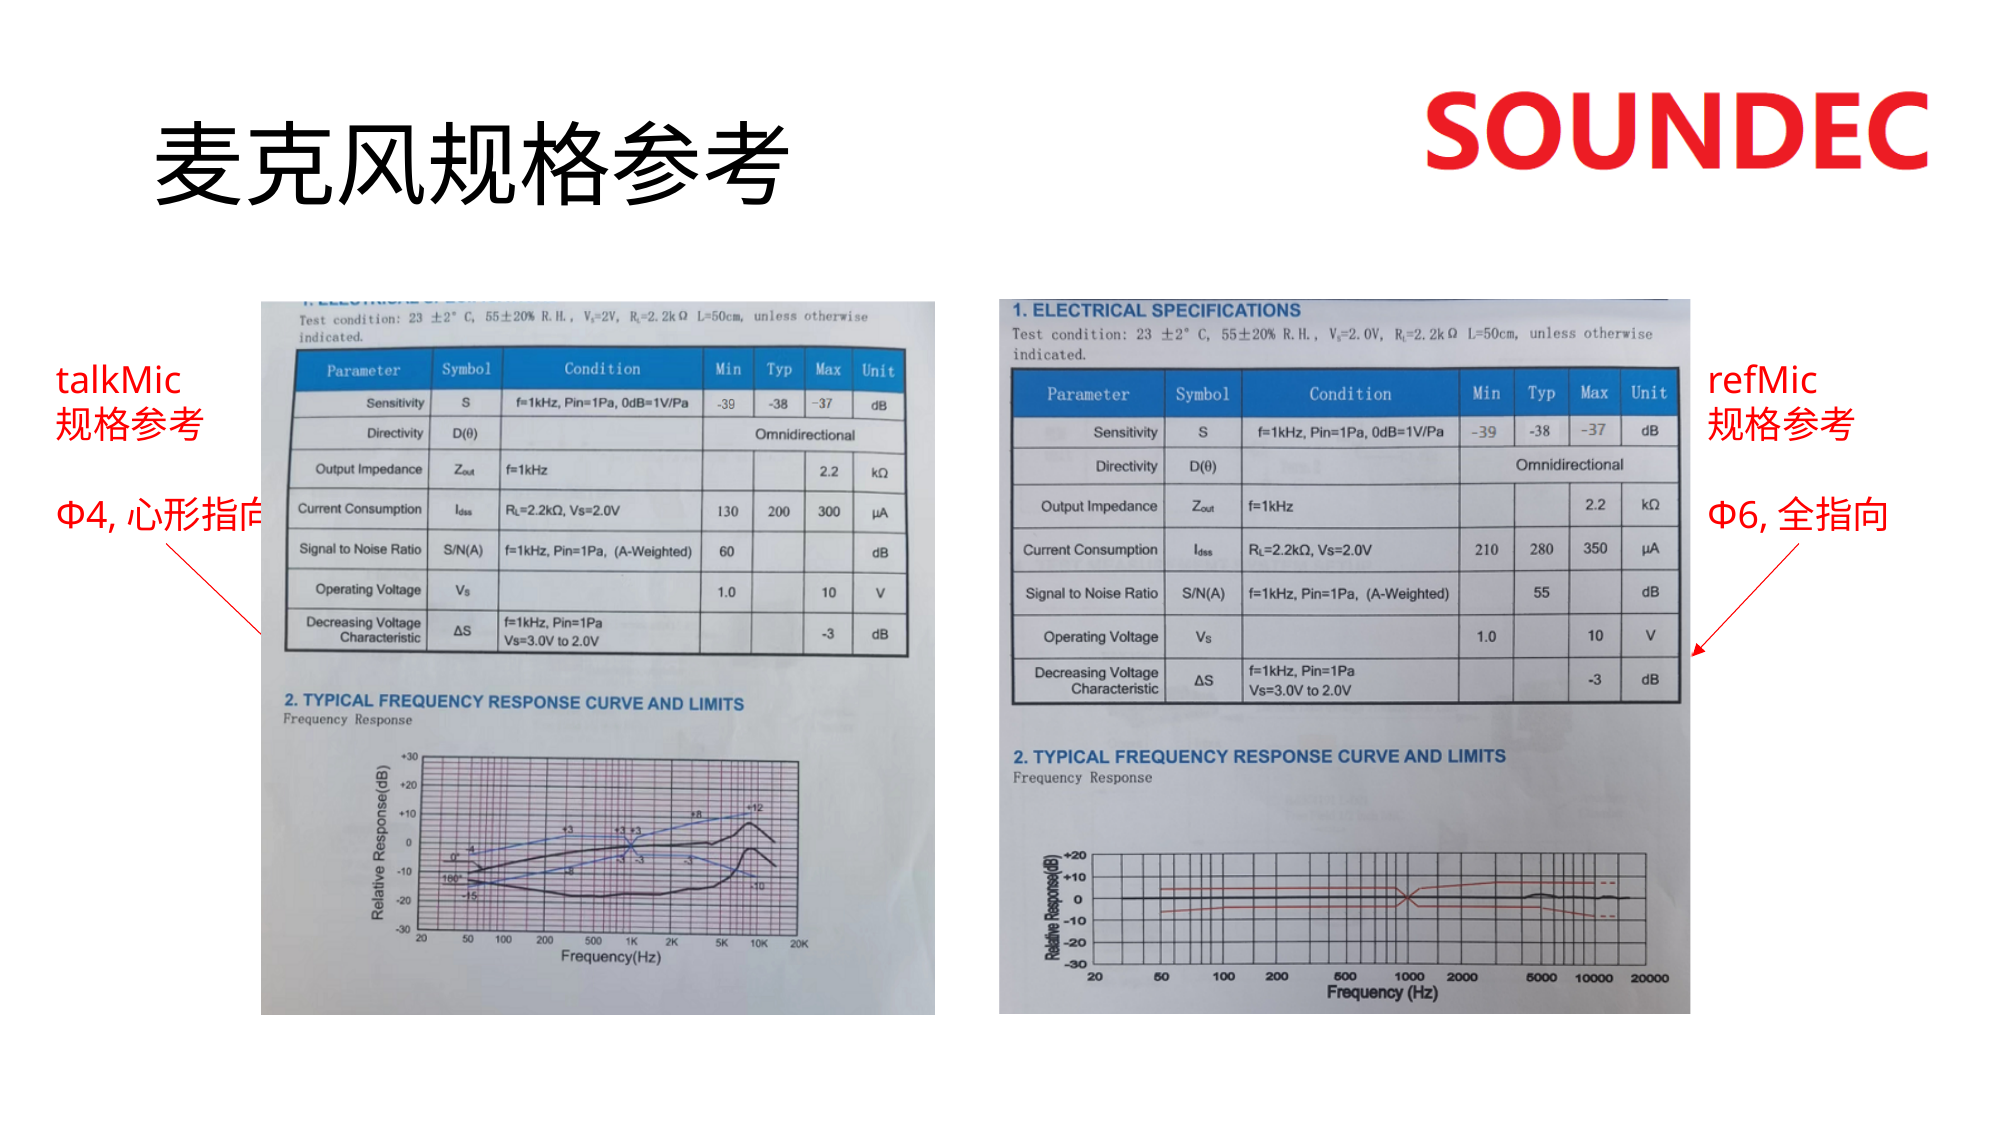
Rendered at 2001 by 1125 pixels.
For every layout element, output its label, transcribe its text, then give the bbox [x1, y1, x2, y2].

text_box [1693, 545, 1799, 657]
title 麦克风规格参考 [137, 59, 1863, 278]
picture [998, 299, 1693, 1014]
picture [1412, 32, 1946, 206]
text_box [166, 545, 261, 658]
picture [261, 300, 935, 1015]
text_box refMic 规格参考 Φ6,全指向 [1693, 348, 1906, 544]
text_box talkMic 规格参考 Φ4,心形指向 [41, 348, 261, 544]
